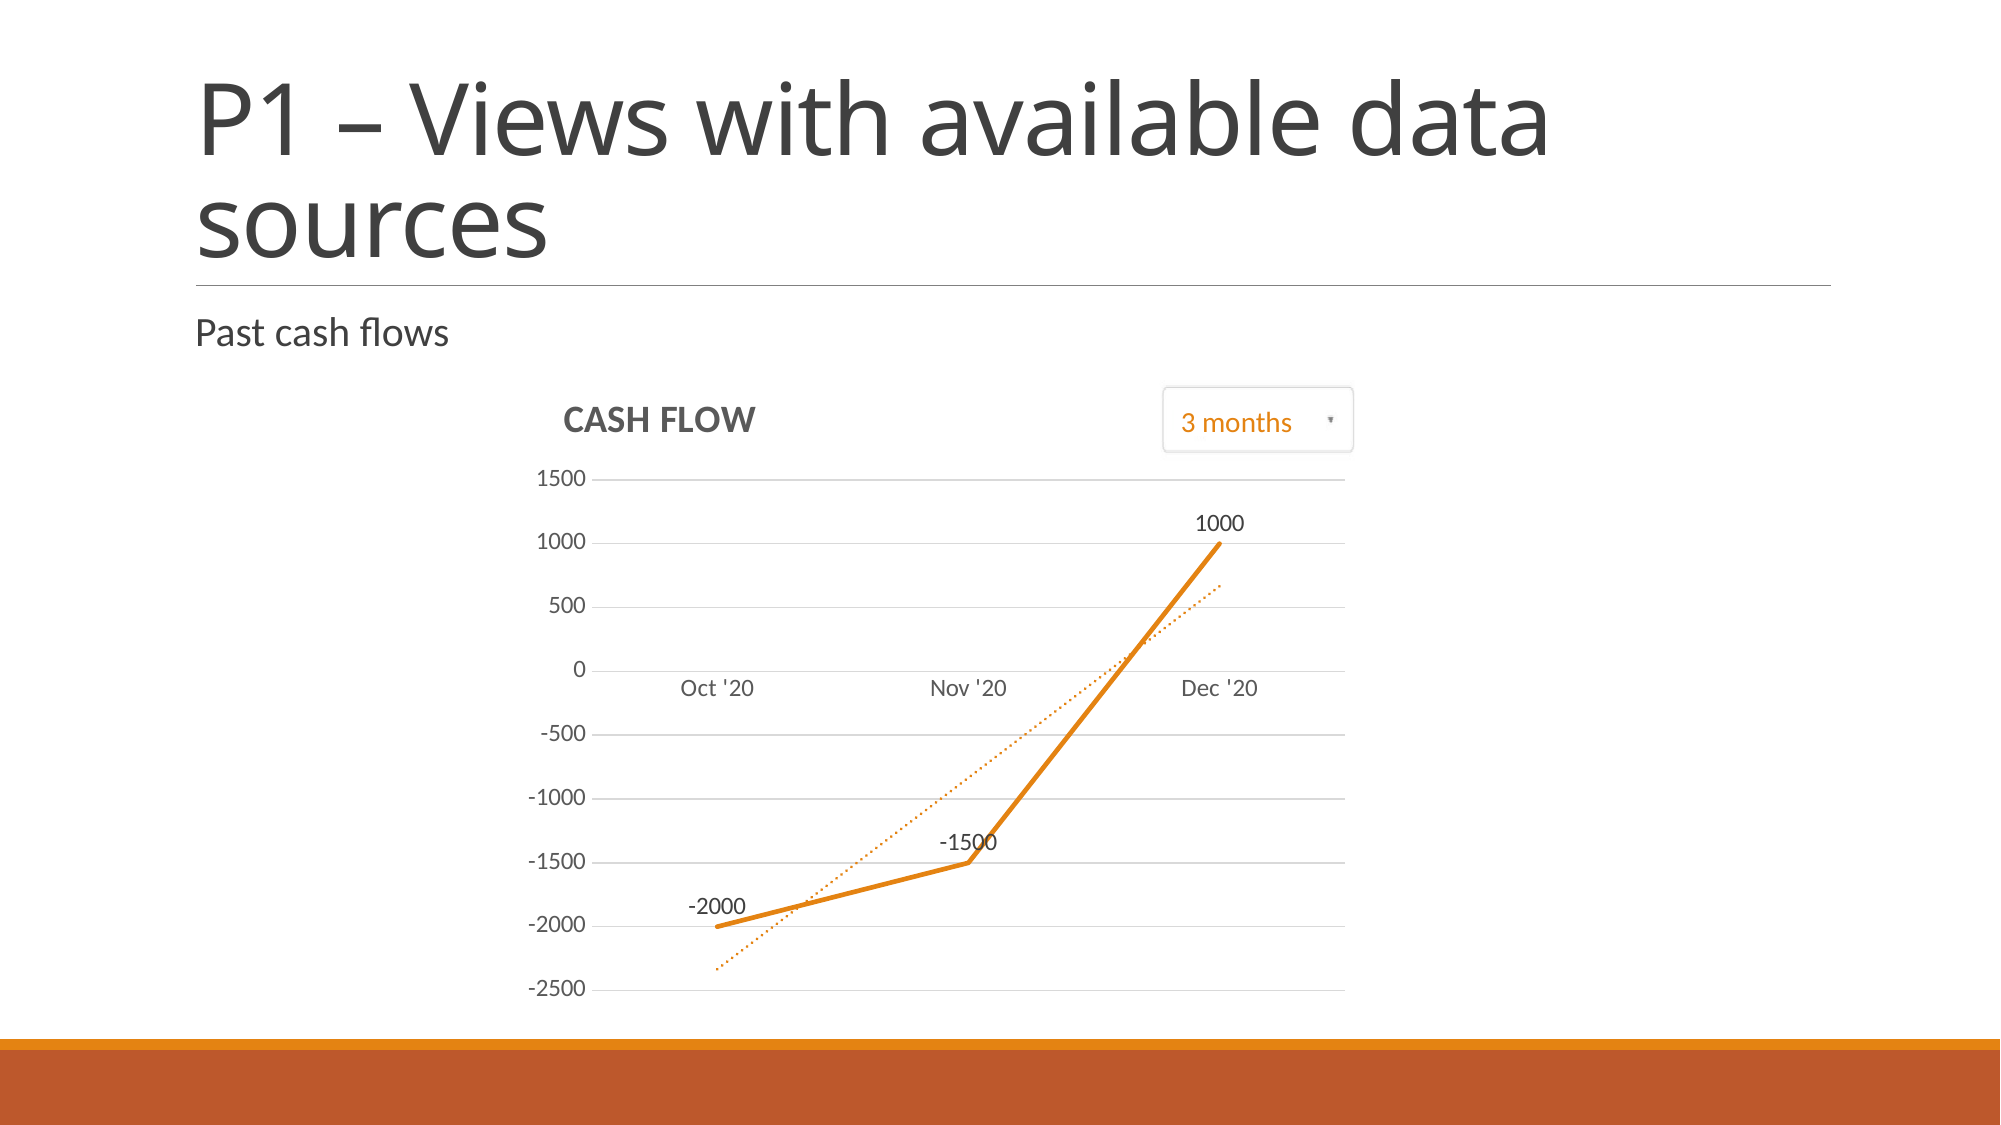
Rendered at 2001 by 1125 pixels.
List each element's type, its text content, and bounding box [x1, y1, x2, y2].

chart [527, 382, 1360, 1017]
list Past cash flows [180, 302, 1830, 963]
title P1 – Views with available data sources [180, 47, 1830, 285]
picture [1158, 376, 1360, 465]
